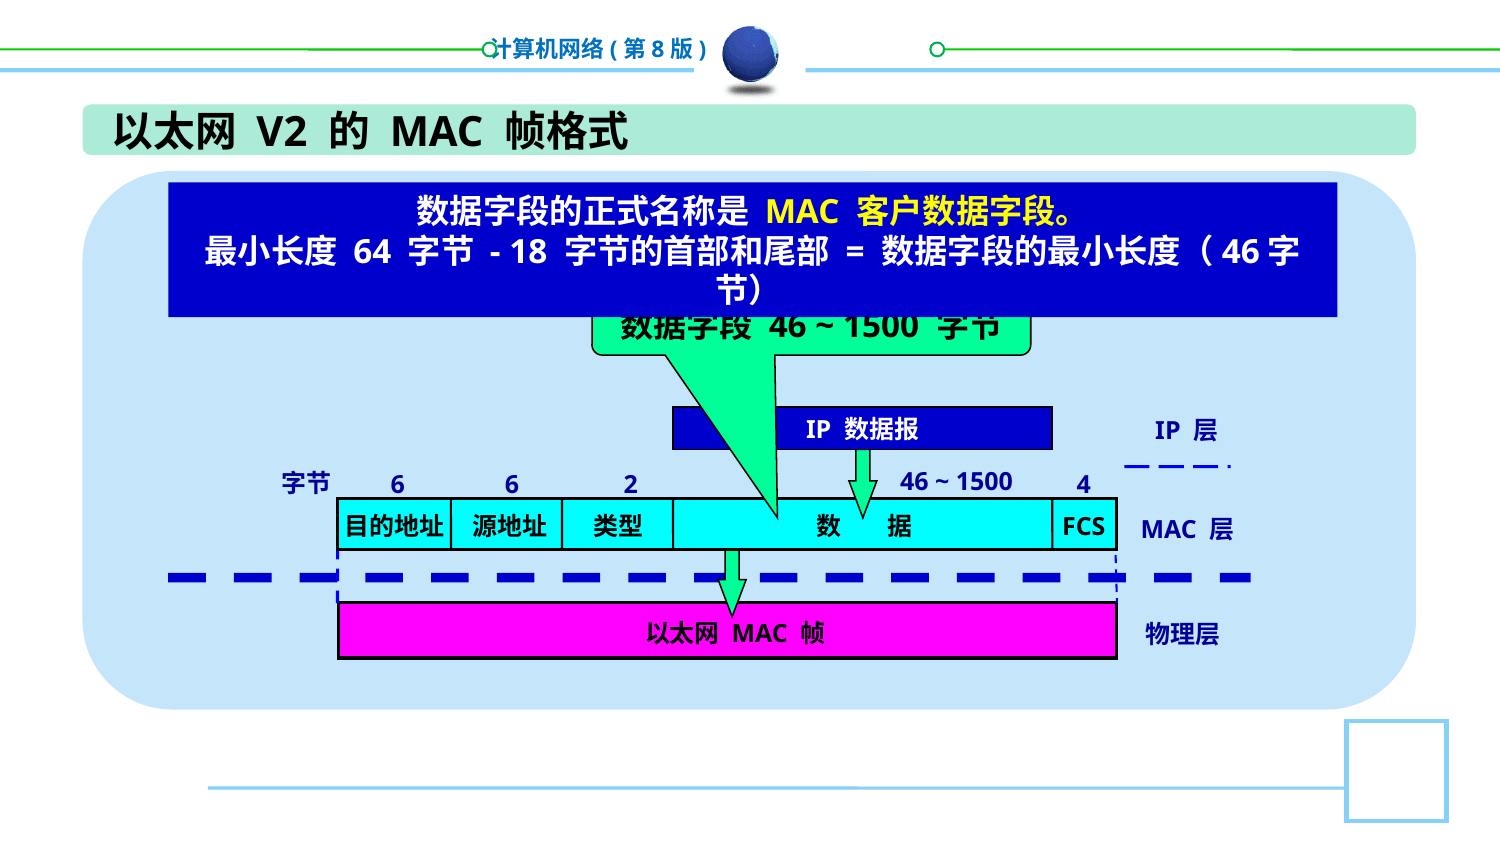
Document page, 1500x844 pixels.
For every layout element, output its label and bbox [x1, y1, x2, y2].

text_box [82, 97, 1417, 163]
text_box [80, 168, 1419, 712]
picture [720, 24, 780, 100]
